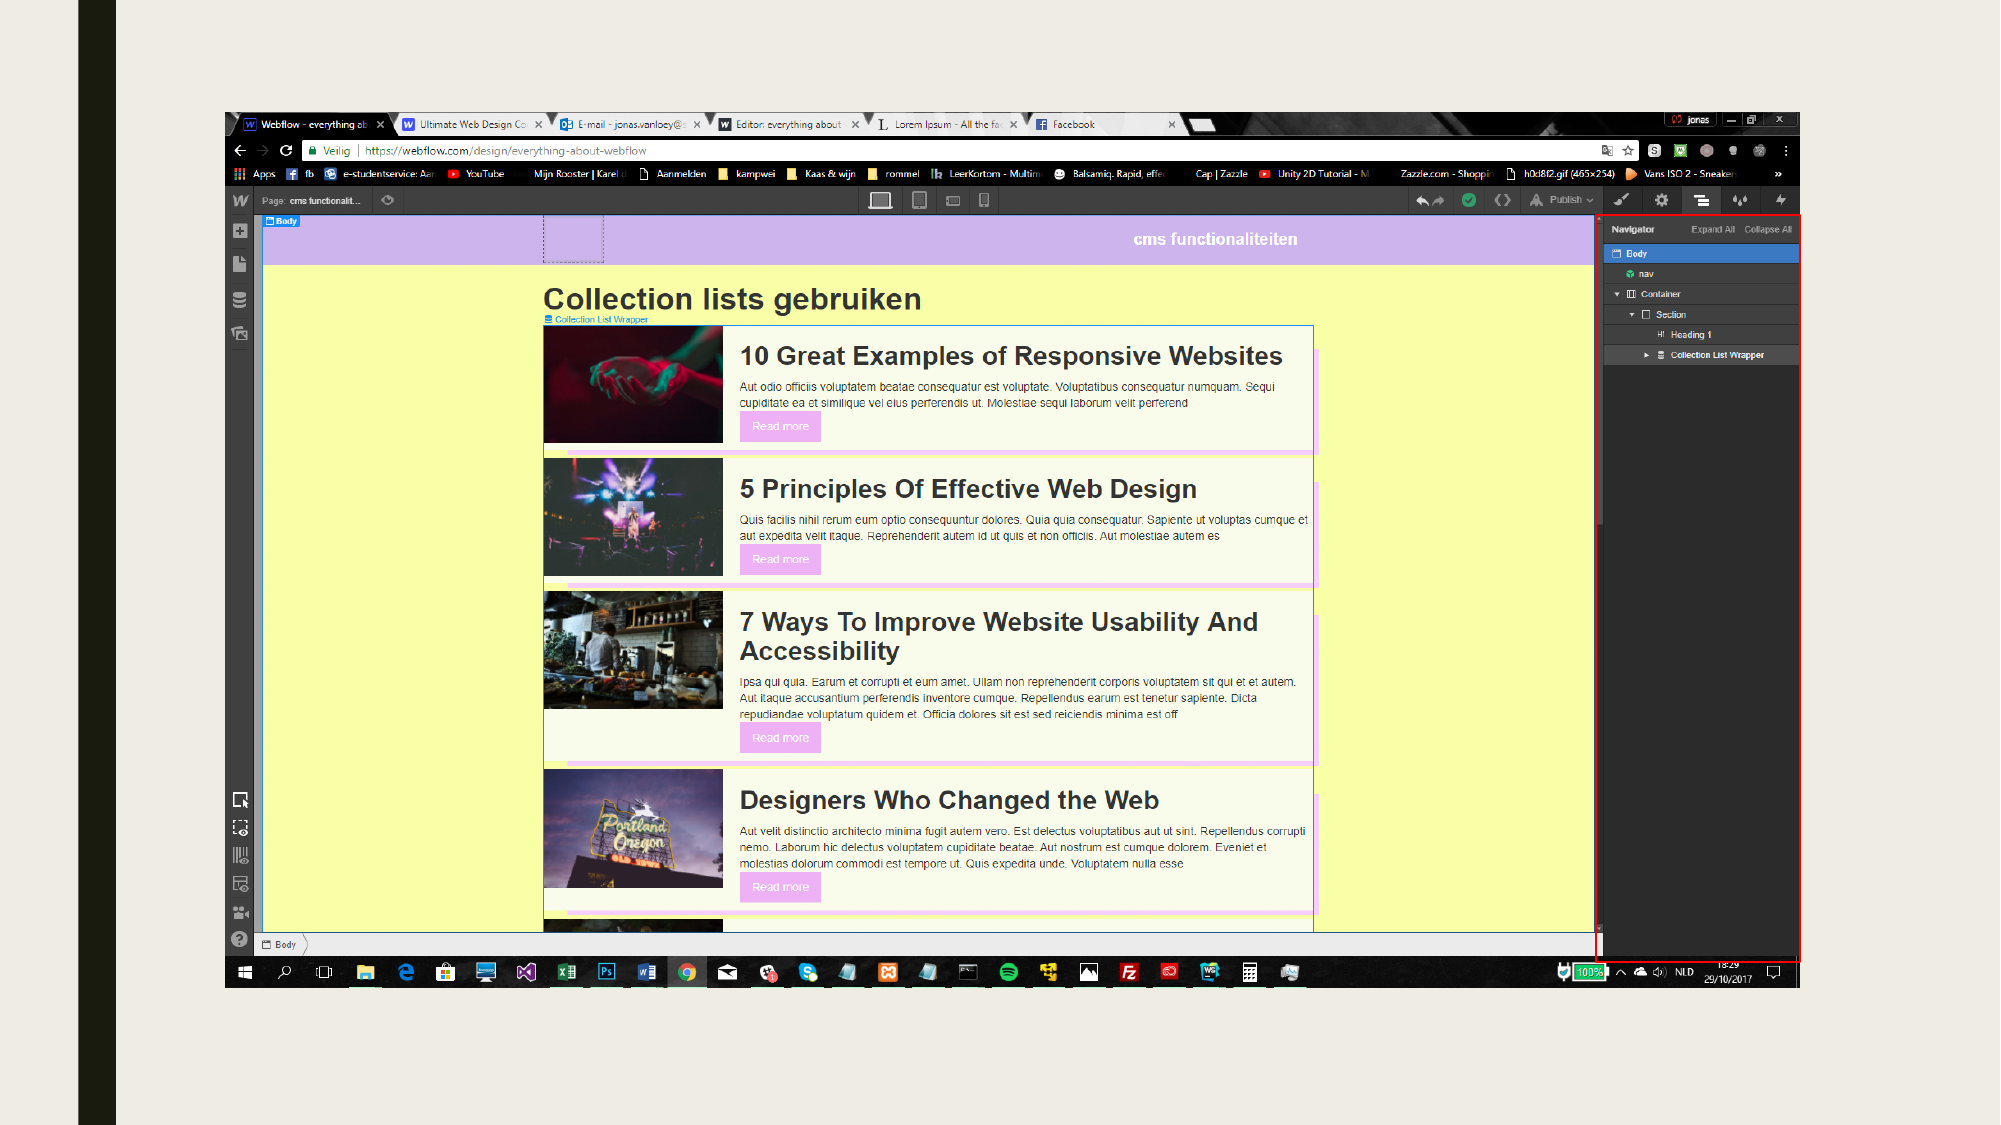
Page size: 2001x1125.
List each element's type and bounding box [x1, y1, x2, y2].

list [224, 112, 1800, 988]
